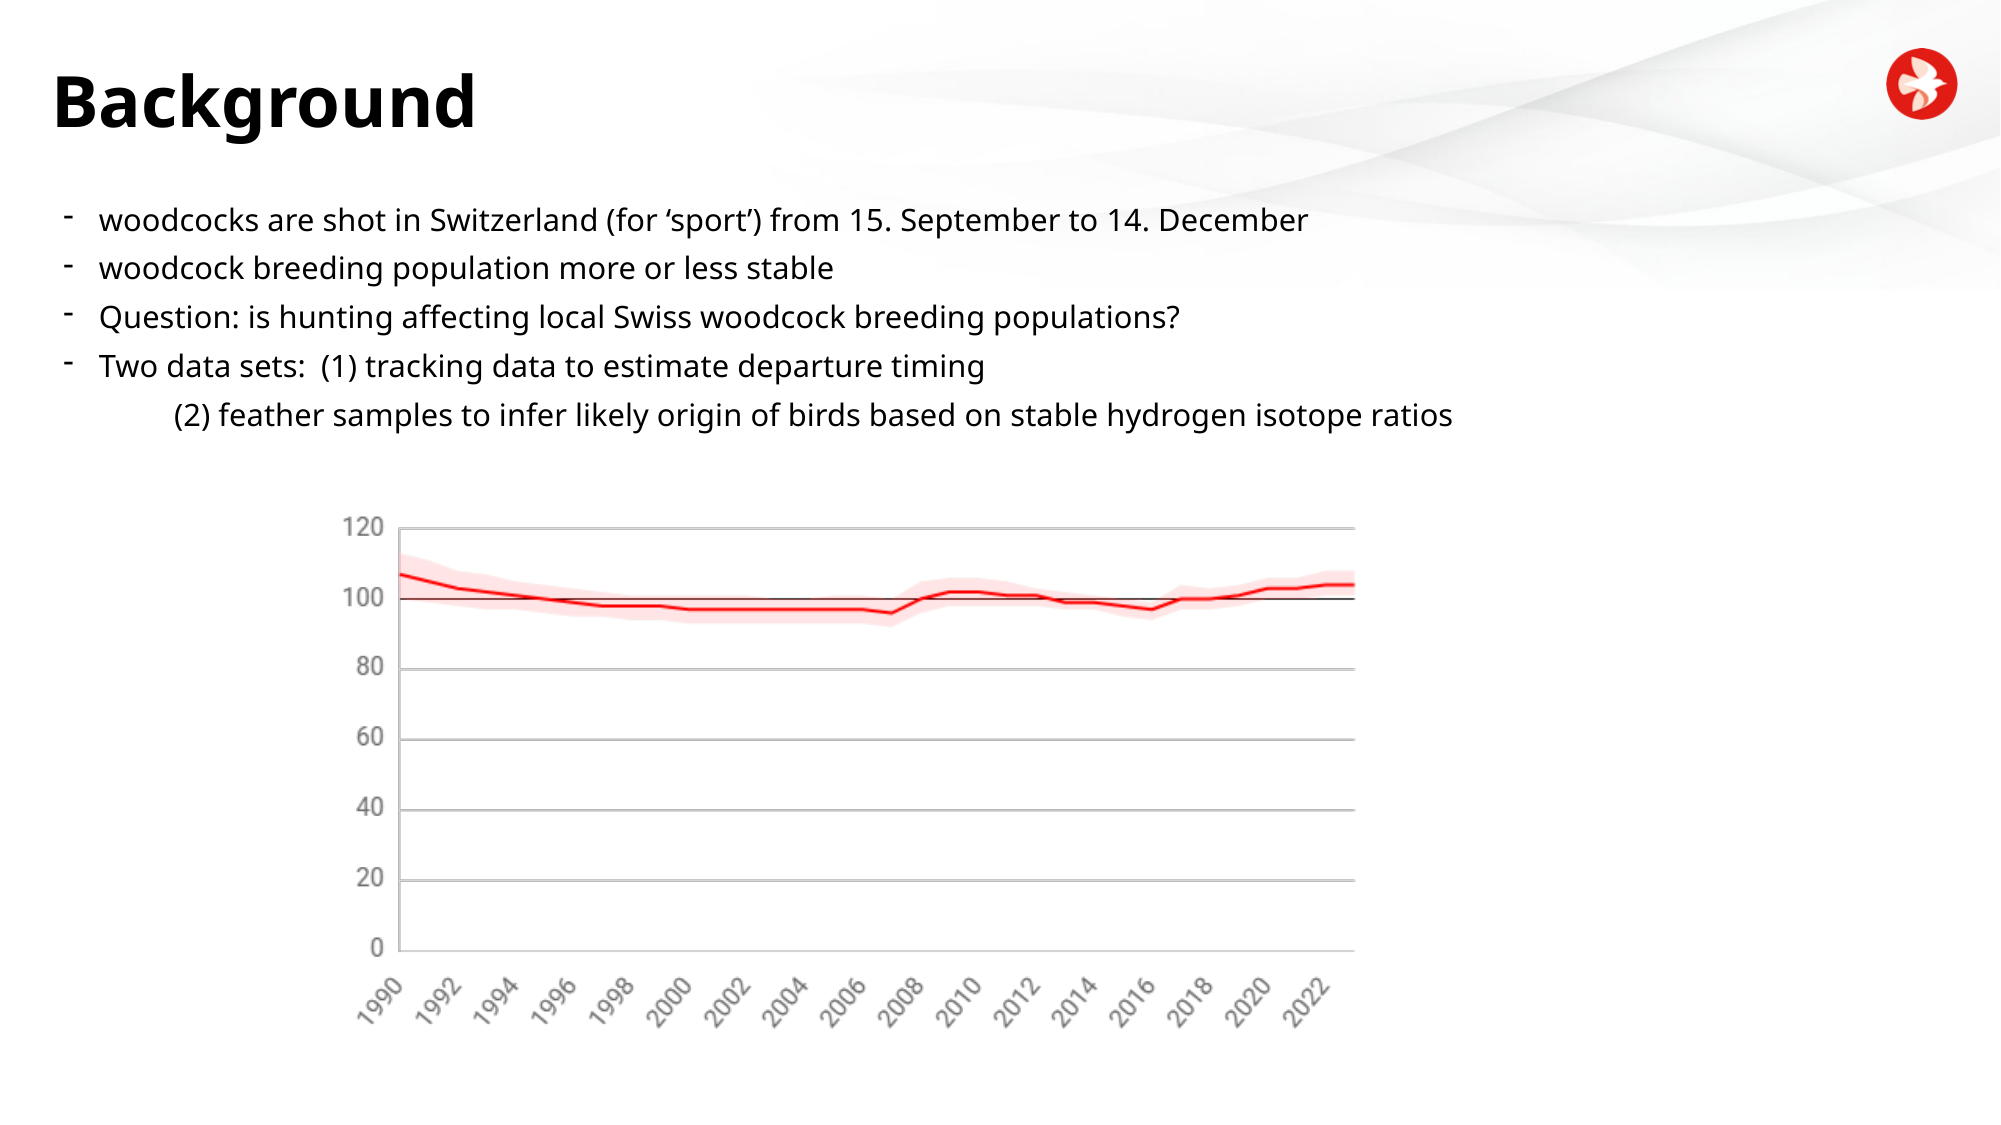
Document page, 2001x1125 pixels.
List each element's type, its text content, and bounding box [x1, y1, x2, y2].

picture [725, 0, 2001, 398]
list woodcocks are shot in Switzerland (for ‘sport’) from 15. September to 14. December woodcock breeding population more or less stable Question: is hunting affecting local Swiss woodcock breeding populations? Two data sets: (1) tracking data to estimate departure timing (2) feather samples to infer likely origin of birds based on stable hydrogen isotope ratios [48, 196, 1835, 442]
picture [329, 514, 1371, 1036]
title Background [36, 59, 1635, 277]
